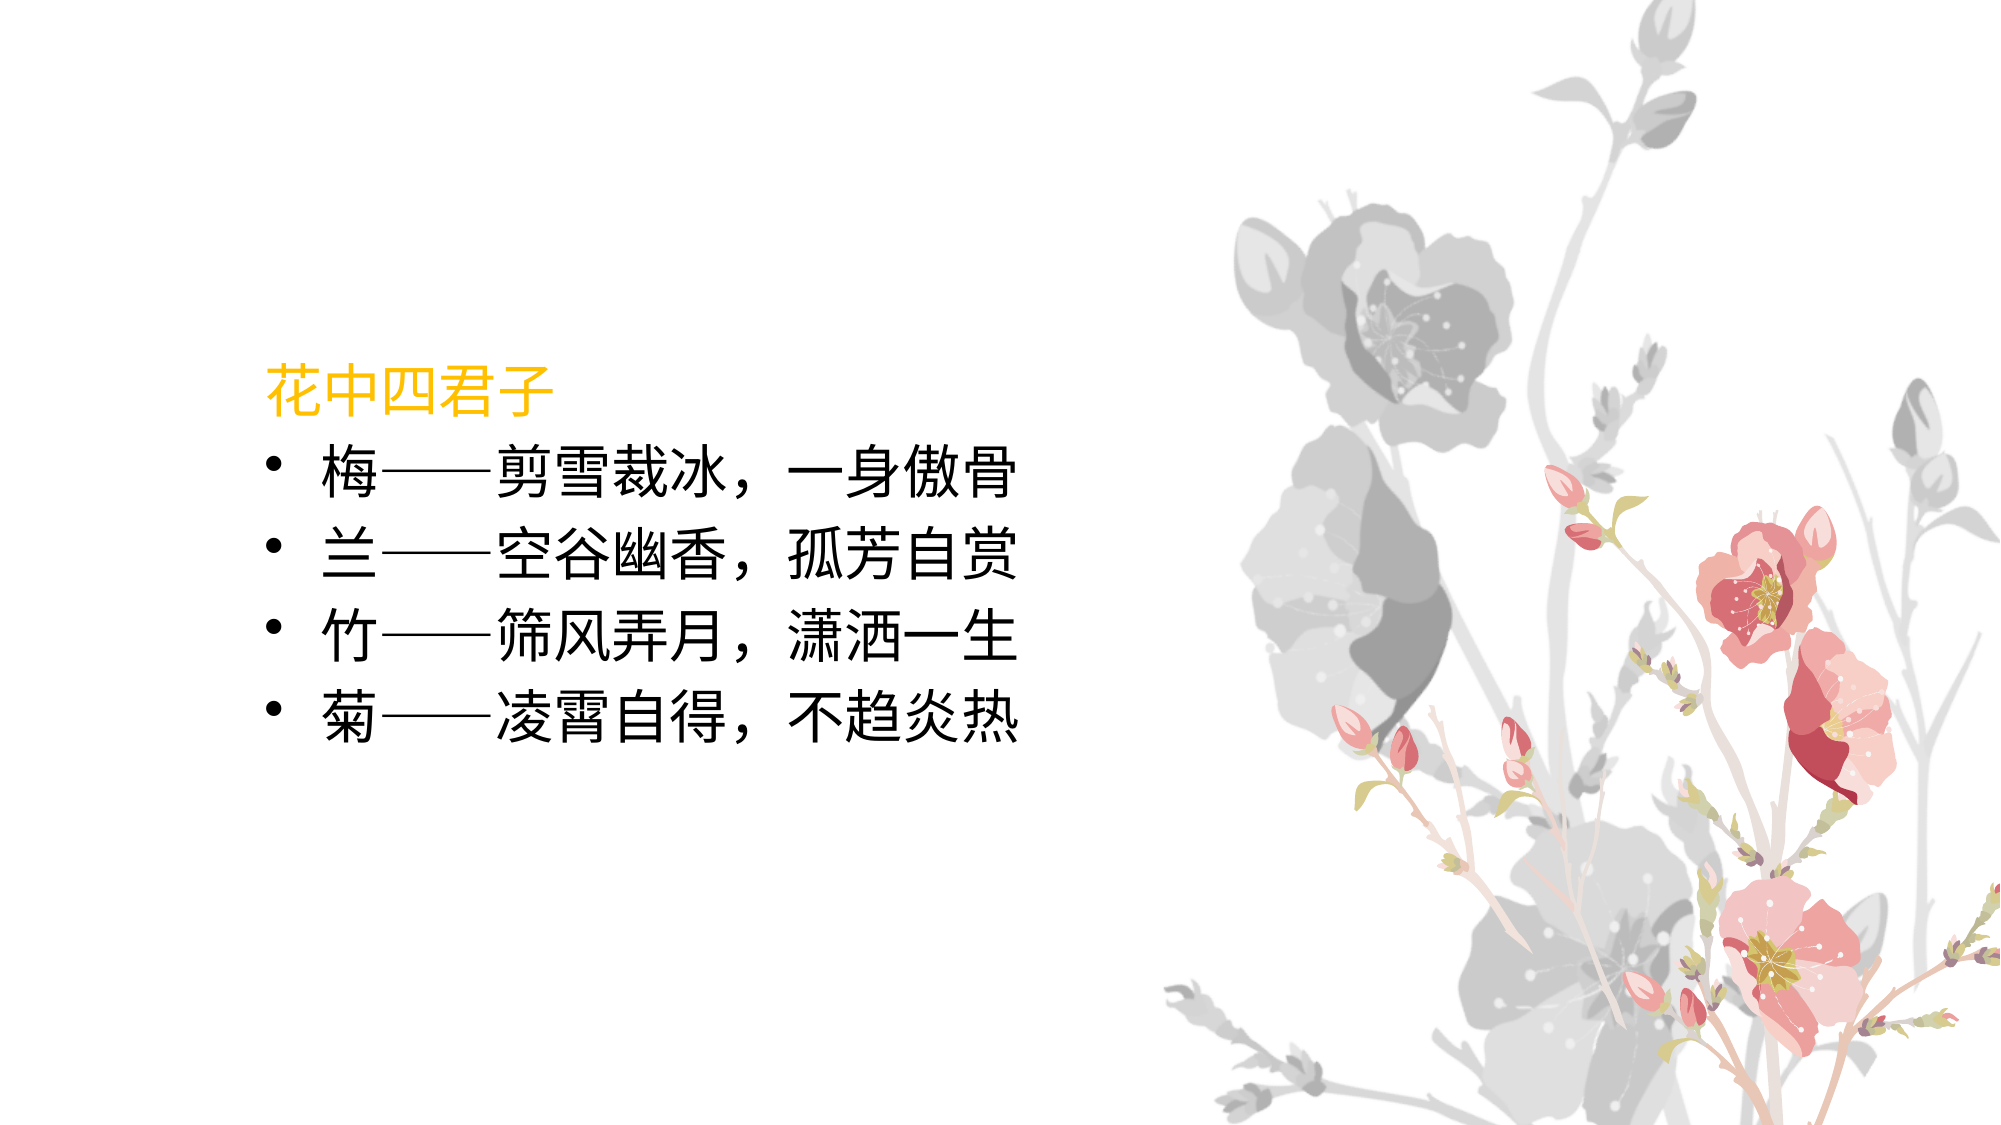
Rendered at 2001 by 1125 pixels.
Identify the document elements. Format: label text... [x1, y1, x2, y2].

picture [1093, 0, 2000, 1125]
list 花中四君子 梅——剪雪裁冰，一身傲骨 兰——空谷幽香，孤芳自赏 竹——筛风弄月，潇洒一生 菊——凌霄自得，不趋炎热 [249, 346, 1093, 1003]
